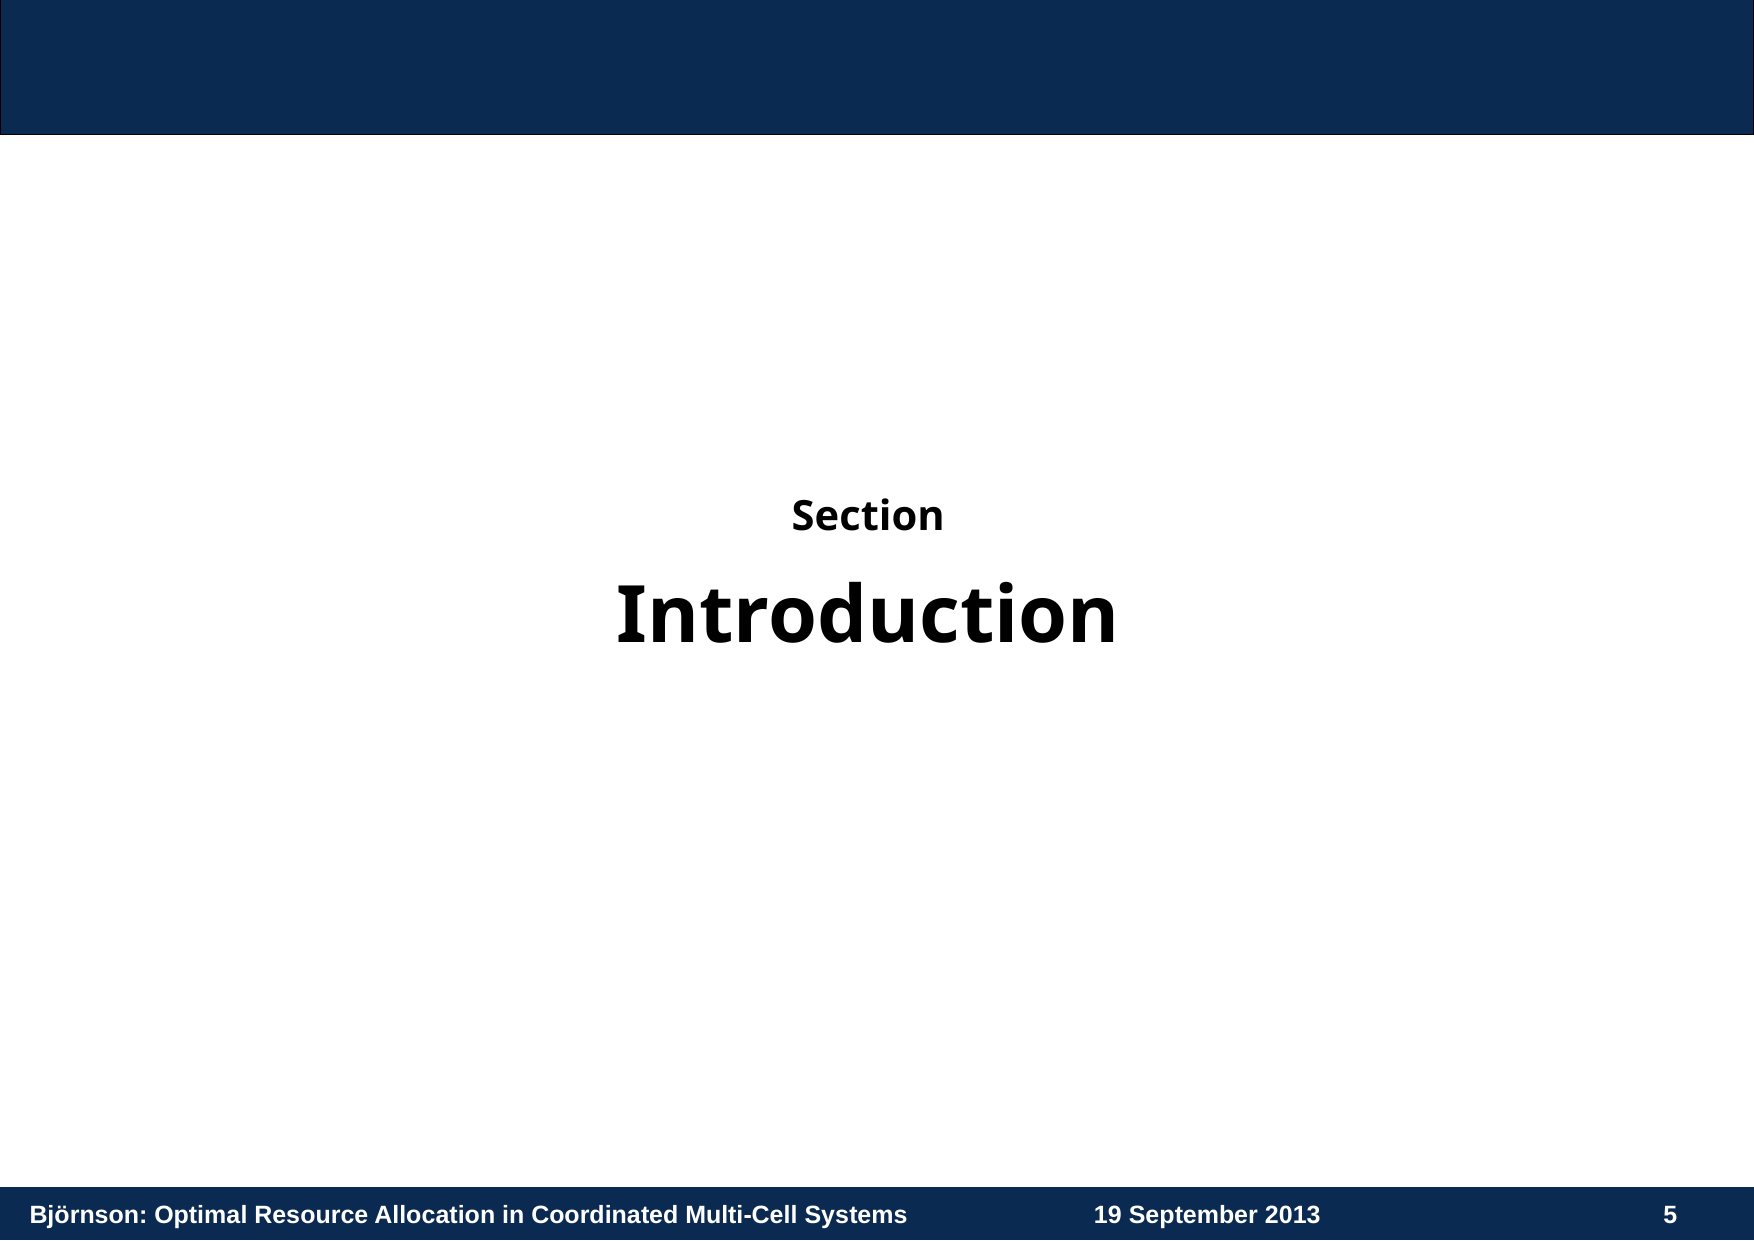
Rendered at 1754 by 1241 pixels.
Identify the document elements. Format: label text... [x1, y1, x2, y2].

slide_number 5 [1627, 1180, 1714, 1241]
text_box Section Introduction [0, 385, 1754, 762]
footer 19 September 2013 [829, 1180, 1586, 1241]
slide_number Björnson: Optimal Resource Allocation in Coordinated Multi-Cell Systems [14, 1180, 829, 1241]
